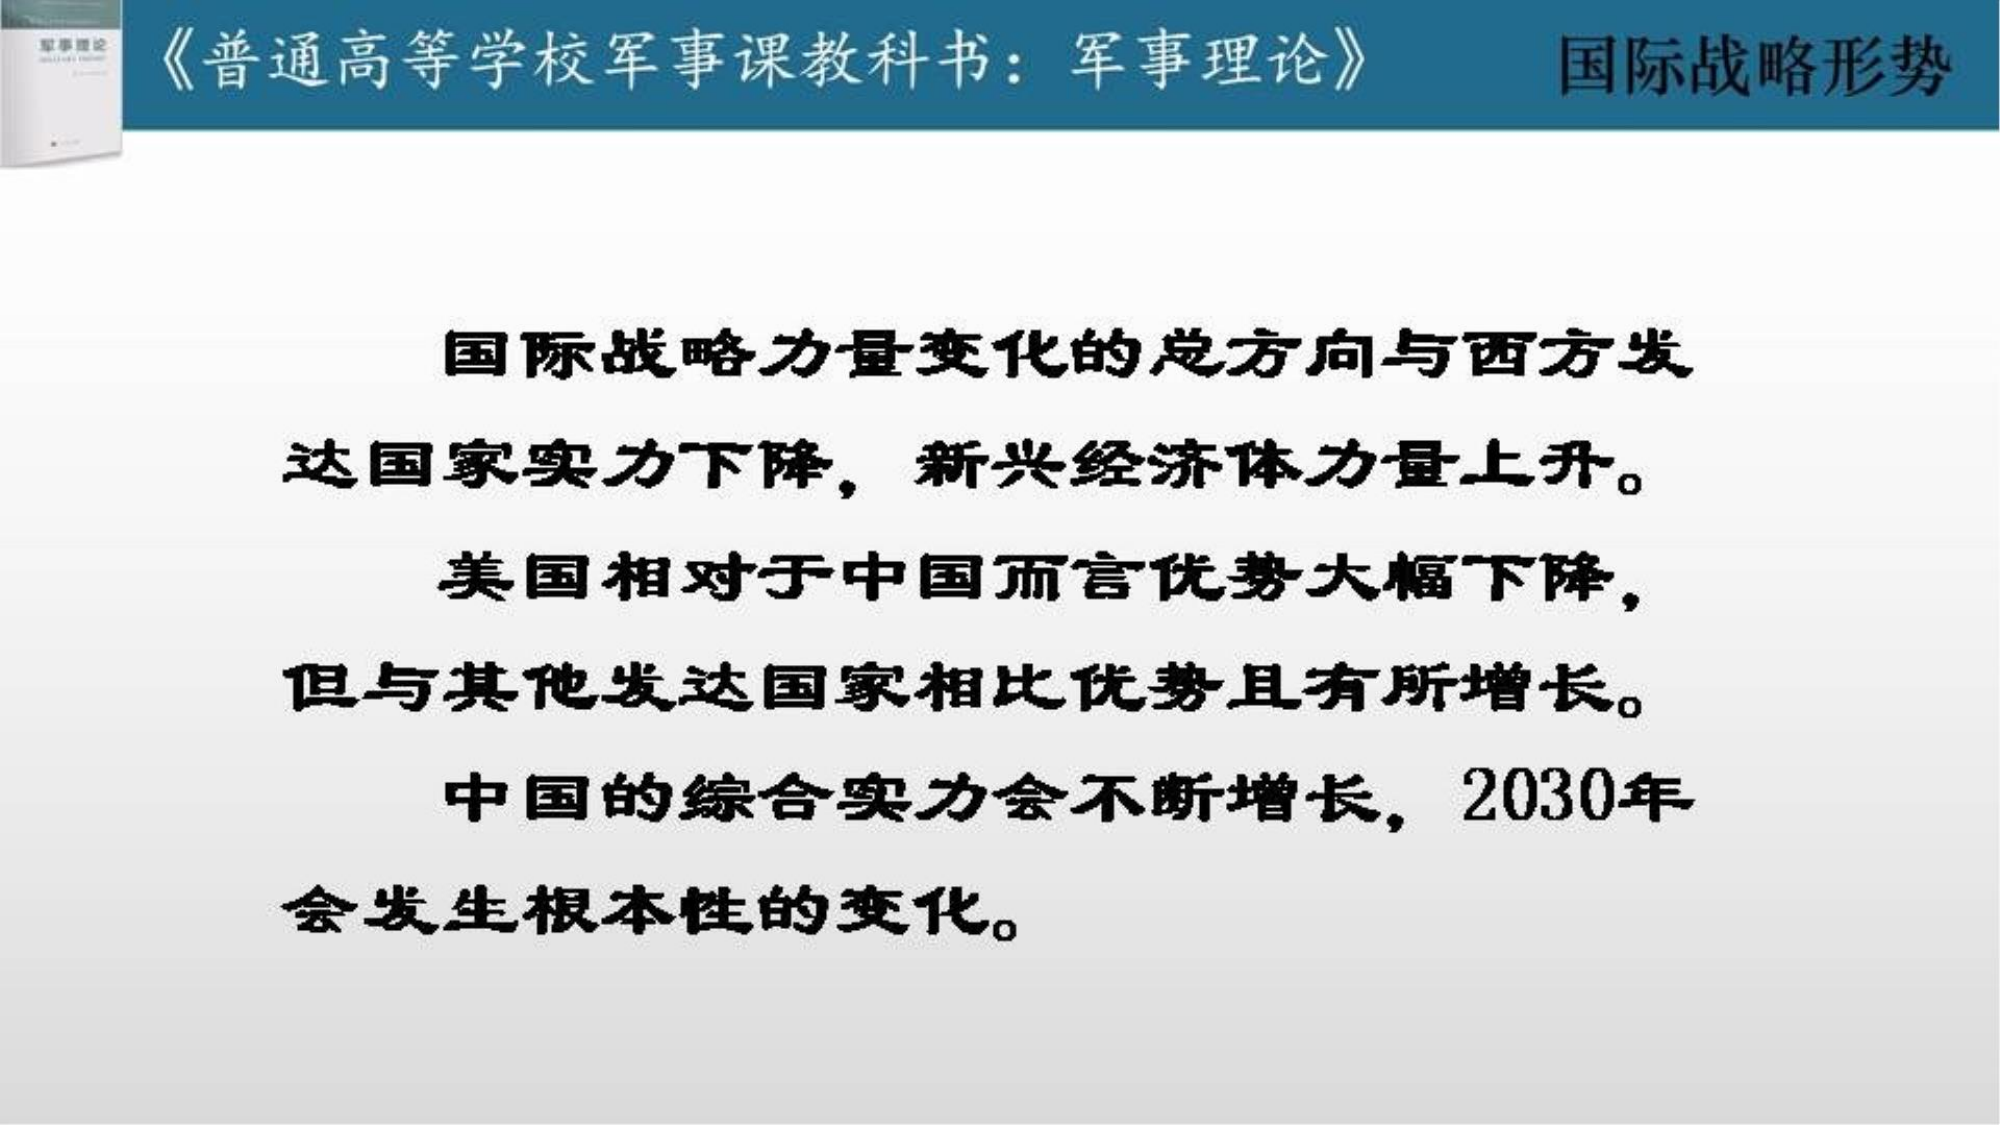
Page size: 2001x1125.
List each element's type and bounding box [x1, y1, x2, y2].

text_box [0, 0, 2000, 1125]
